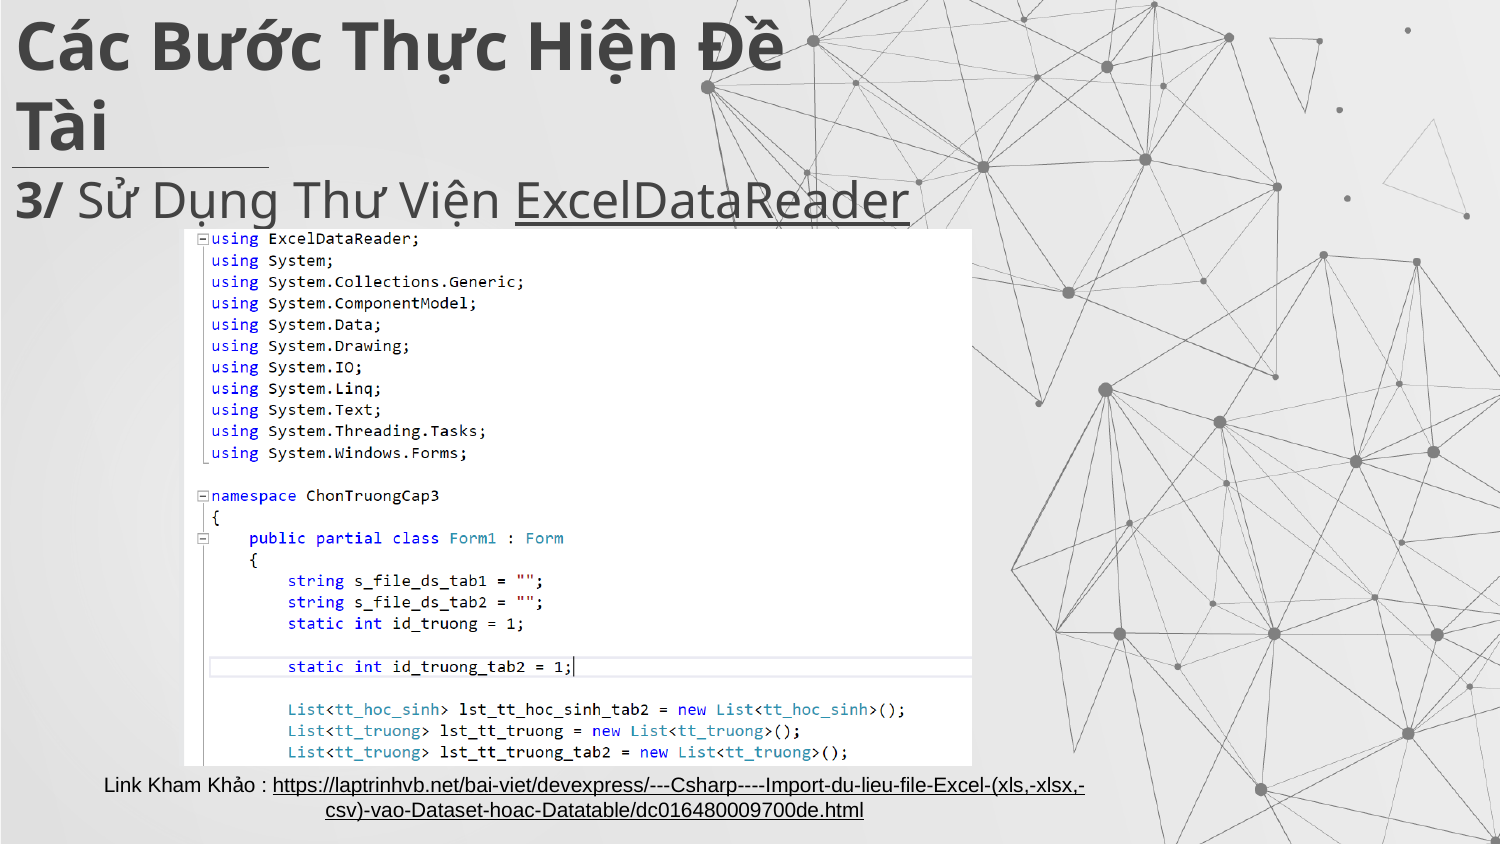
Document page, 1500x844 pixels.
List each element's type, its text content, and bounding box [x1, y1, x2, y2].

picture [0, 0, 1500, 844]
title Các Bước Thực Hiện Đề Tài [0, 0, 822, 120]
text_box Link Kham Khảo : https://laptrinhvb.net/bai-viet/devexpress/---Csharp----Import-du-lieu-file-Excel-(xls,-xlsx,-csv)-vao-Dataset-hoac-Datatable/dc016480009700de.html [81, 756, 1108, 809]
title 3/ Sử Dụng Thư Viện ExcelDataReader [0, 120, 991, 285]
